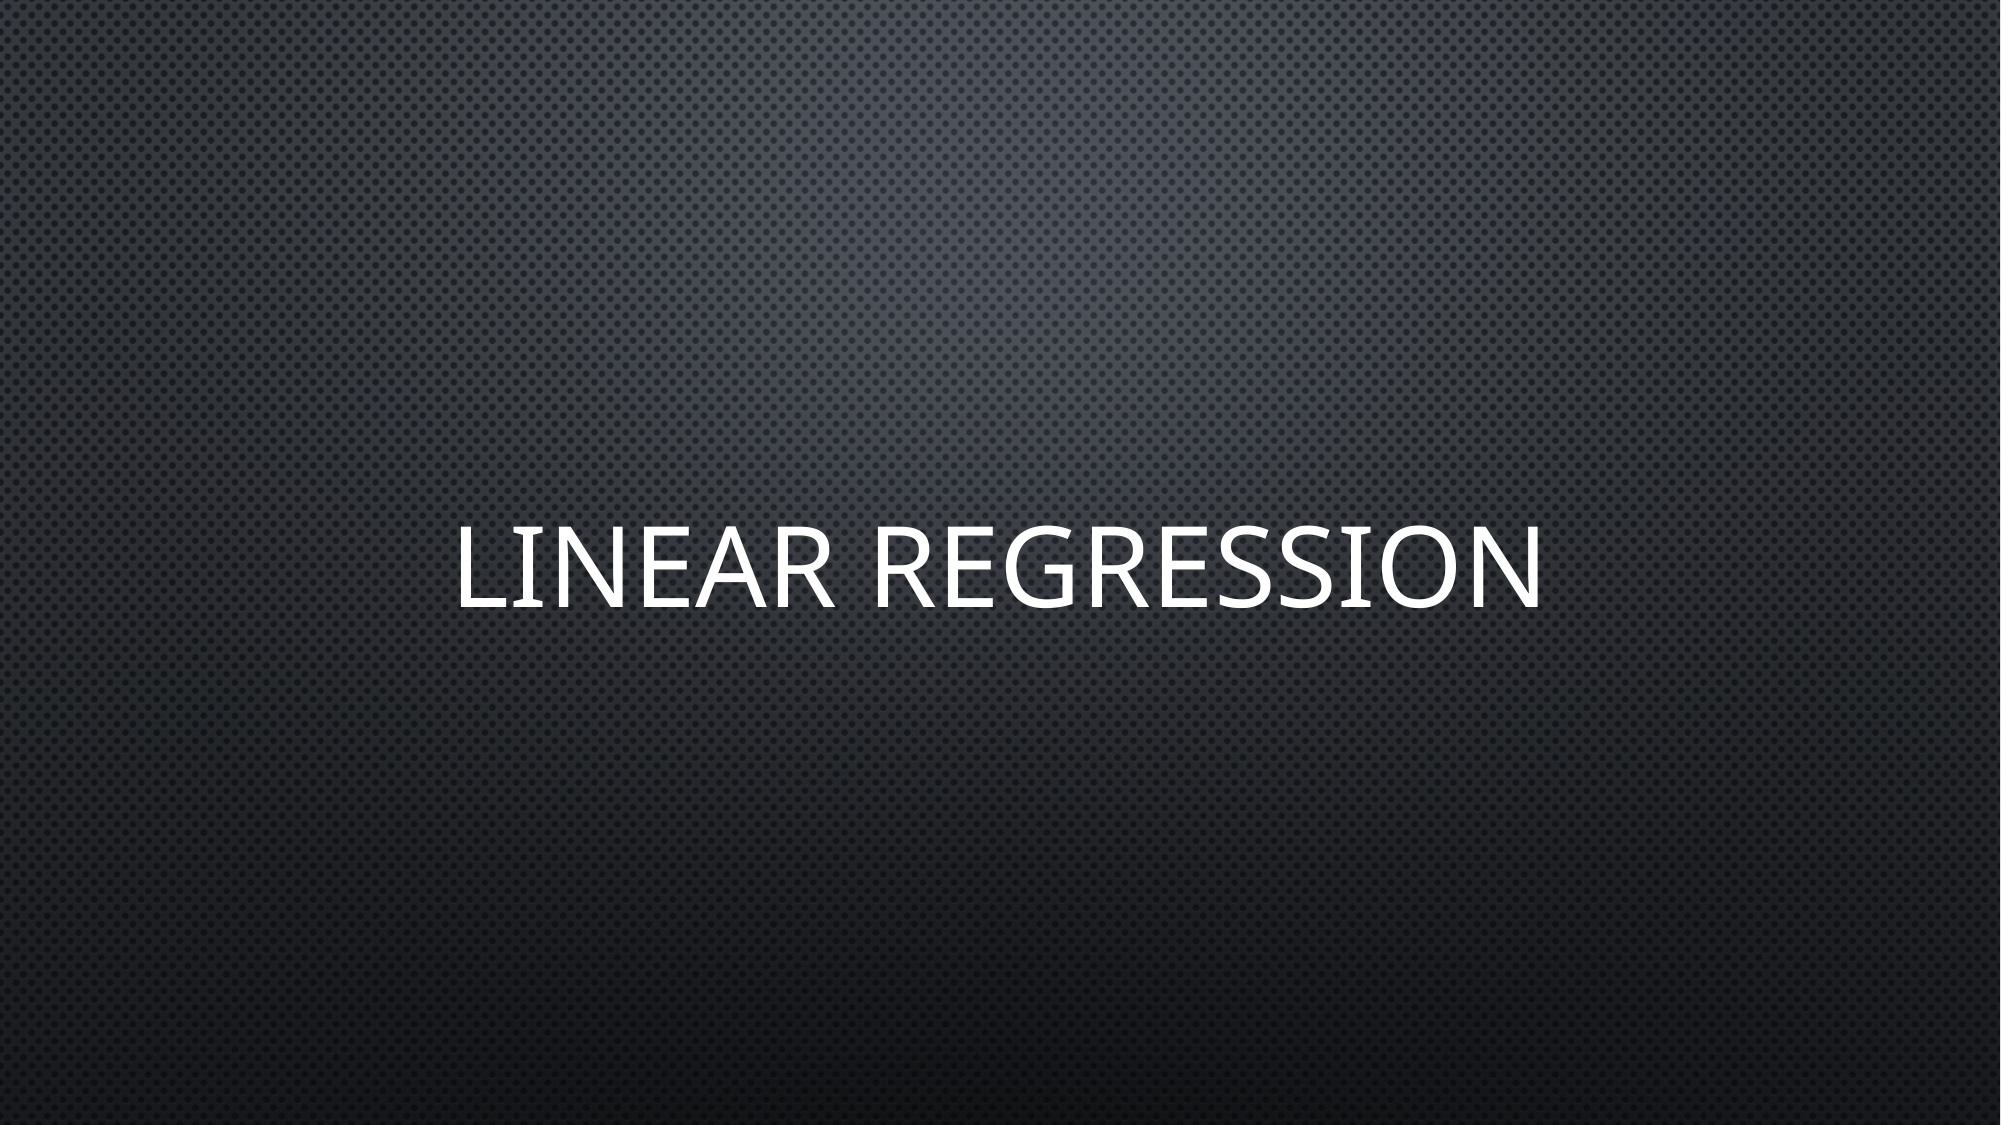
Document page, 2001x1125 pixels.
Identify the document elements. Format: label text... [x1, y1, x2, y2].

title Linear regression [187, 406, 1813, 719]
